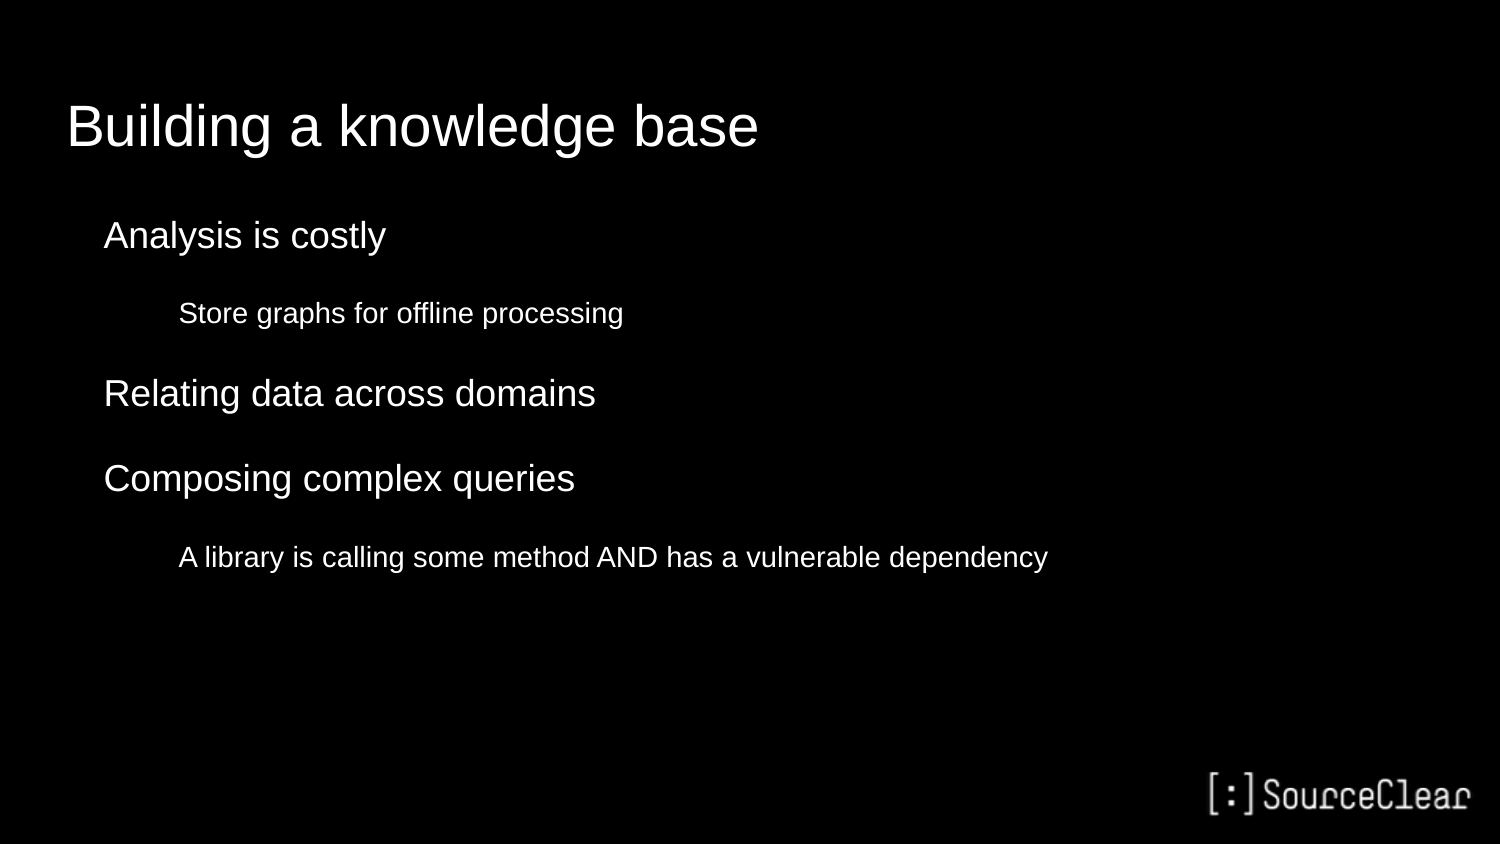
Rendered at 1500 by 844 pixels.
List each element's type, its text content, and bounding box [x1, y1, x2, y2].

title Building a knowledge base [51, 72, 1449, 167]
list Analysis is costly Store graphs for offline processing Relating data across domains Composing complex queries A library is calling some method AND has a vulnerable dependency [51, 189, 1449, 750]
picture [1196, 757, 1485, 829]
